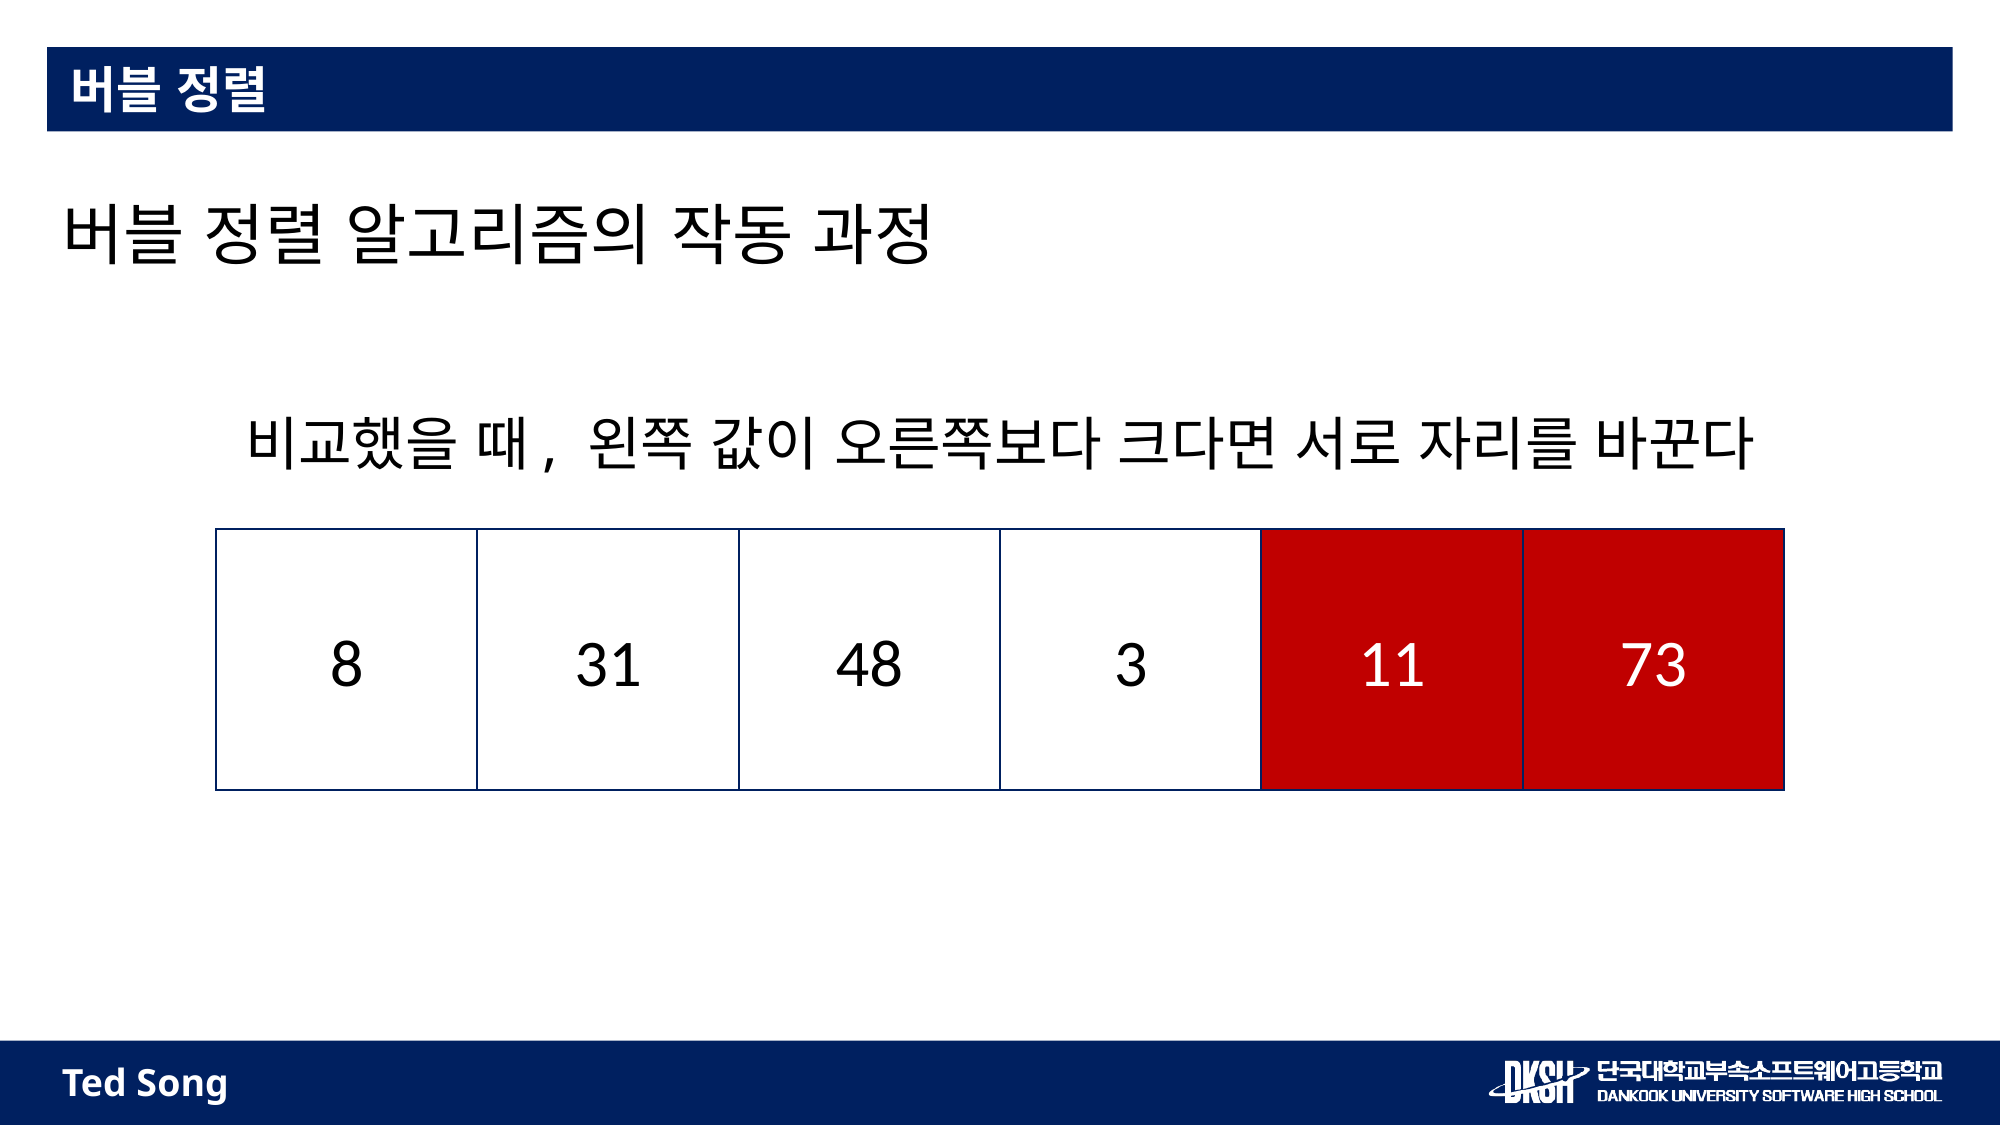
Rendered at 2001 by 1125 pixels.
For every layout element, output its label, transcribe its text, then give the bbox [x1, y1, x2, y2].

text_box 버블 정렬 [56, 51, 284, 127]
text_box 버블 정렬 알고리즘의 작동 과정 [47, 185, 1953, 280]
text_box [216, 399, 1784, 791]
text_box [0, 1040, 2000, 1125]
text_box [46, 46, 1954, 132]
